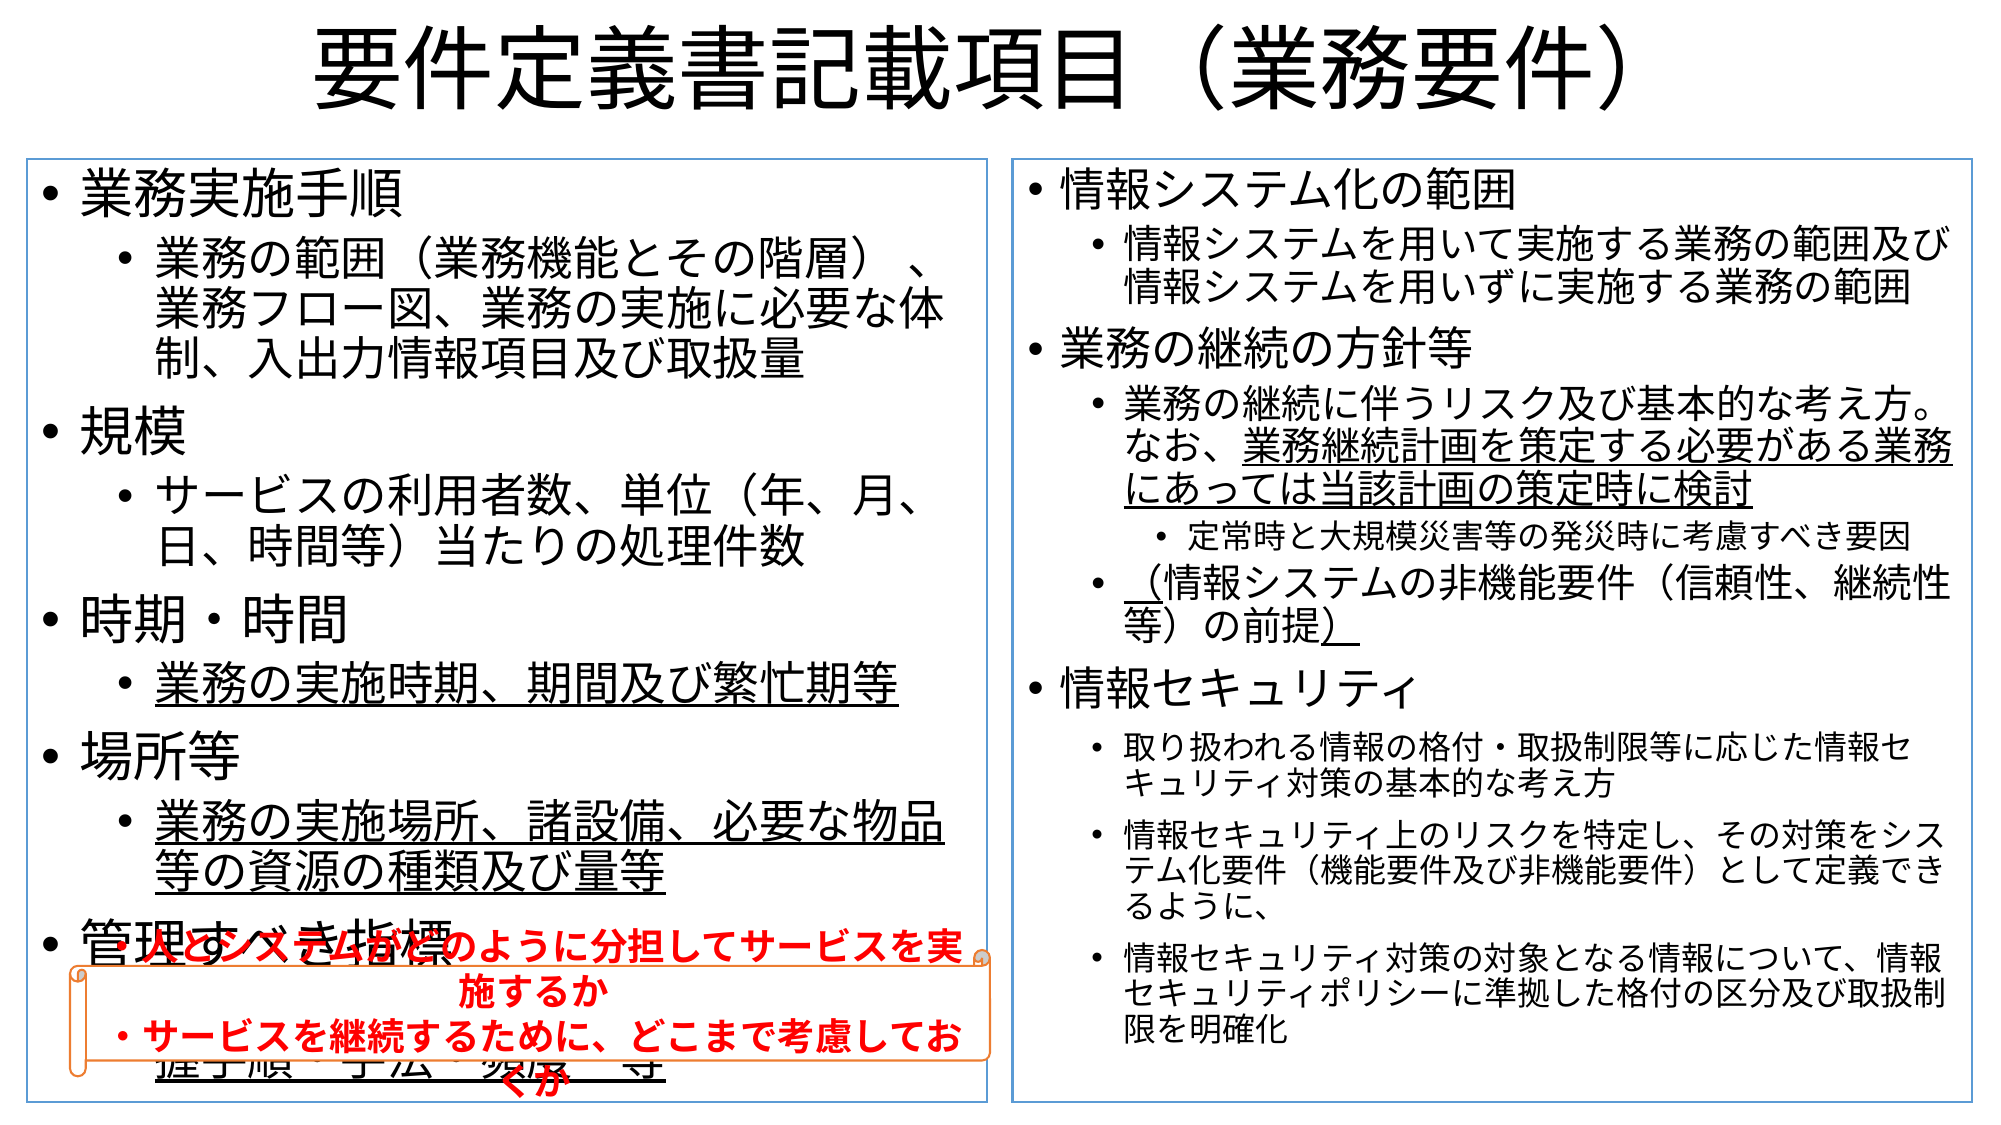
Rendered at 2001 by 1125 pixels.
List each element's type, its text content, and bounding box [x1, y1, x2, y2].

title 要件定義書記載項目（業務要件） [26, 14, 1972, 130]
text_box ・人とシステムがどのように分担してサービスを実施するか ・サービスを継続するために、どこまで考慮しておくか [68, 948, 992, 1078]
list 業務実施手順 業務の範囲（業務機能とその階層） 、業務フロー図、業務の実施に必要な体制、入出力情報項目及び取扱量 規模 サービスの利用者数、単位（年、月、日、時間等）当たりの処理件数 時期・時間 業務の実施時期、期間及び繁忙期等 場所等 業務の実施場所、諸設備、必要な物品等の資源の種類及び量等 管理すべき指標 業務の運営上補足すべき指標項目、把握手順・手法・頻度 等 [26, 158, 988, 1103]
list 情報システム化の範囲 情報システムを用いて実施する業務の範囲及び情報システムを用いずに実施する業務の範囲 業務の継続の方針等 業務の継続に伴うリスク及び基本的な考え方。なお、業務継続計画を策定する必要がある業務にあっては当該計画の策定時に検討 定常時と大規模災害等の発災時に考慮すべき要因 （情報システムの非機能要件（信頼性、継続性等）の前提） 情報セキュリティ 取り扱われる情報の格付・取扱制限等に応じた情報セキュリティ対策の基本的な考え方 情報セキュリティ上のリスクを特定し、その対策をシステム化要件（機能要件及び非機能要件）として定義できるように、 情報セキュリティ対策の対象となる情報について、情報セキュリティポリシーに準拠した格付の区分及び取扱制限を明確化 [1011, 158, 1973, 1103]
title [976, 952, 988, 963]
